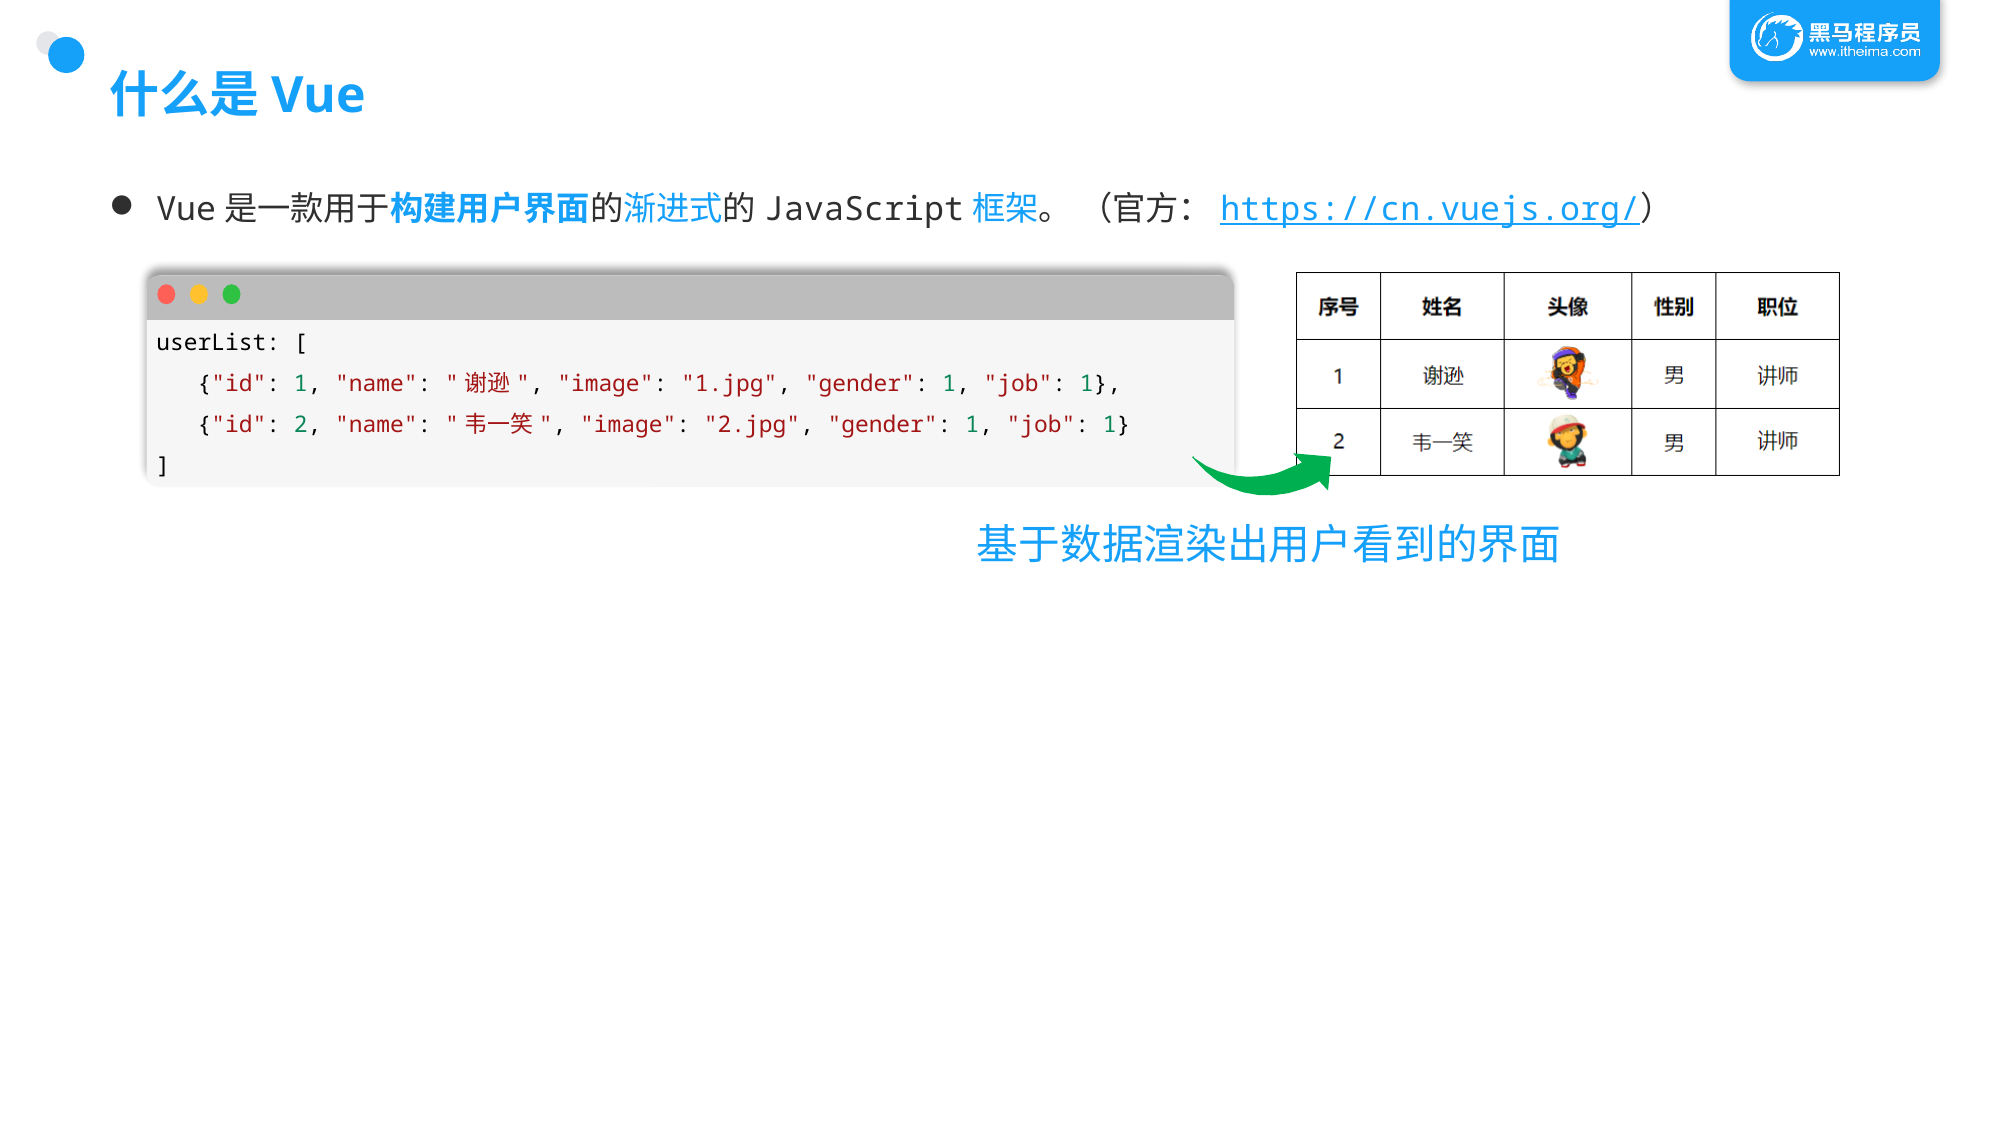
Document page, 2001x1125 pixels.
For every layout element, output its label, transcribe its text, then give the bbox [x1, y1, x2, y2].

text_box [1228, 464, 1331, 497]
picture [1295, 271, 1842, 478]
list Vue是一款用于构建用户界面的渐进式的JavaScript框架。 （官方：https://cn.vuejs.org/） [94, 156, 1909, 235]
title 什么是Vue [94, 55, 1858, 133]
picture [1732, 3, 1940, 64]
text_box 基于数据渲染出用户看到的界面 [962, 510, 1577, 576]
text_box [146, 275, 1235, 488]
